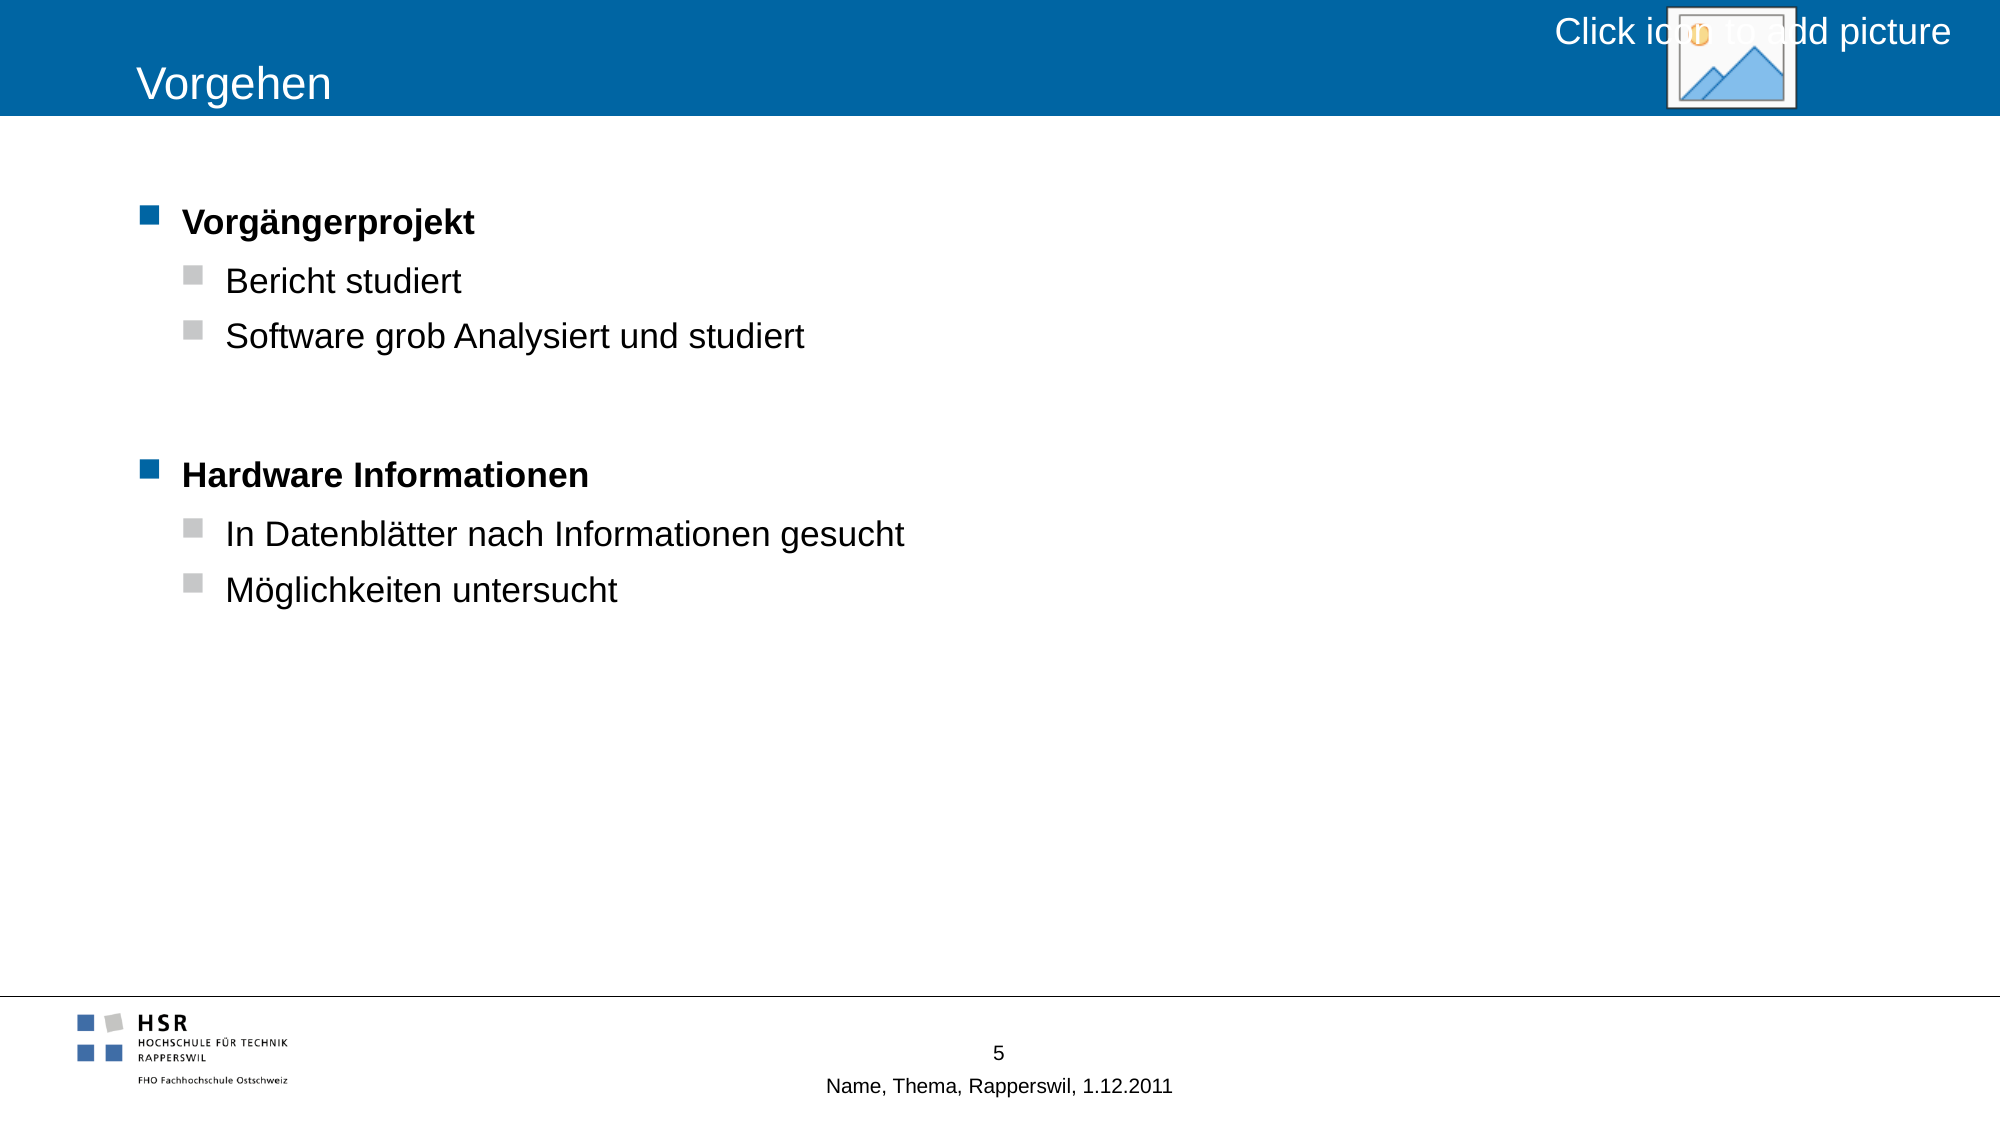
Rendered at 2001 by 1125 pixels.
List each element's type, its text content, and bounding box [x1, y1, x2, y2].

slide_number 5 [551, 1042, 1447, 1062]
footer Name, Thema, Rapperswil, 1.12.2011 [549, 1064, 1450, 1106]
list Vorgängerprojekt Bericht studiert Software grob Analysiert und studiert Hardware Informationen In Datenblätter nach Informationen gesucht Möglichkeiten untersucht [78, 191, 1874, 983]
picture [1462, 0, 2000, 117]
title Vorgehen [0, 0, 1460, 116]
picture [35, 1001, 300, 1096]
